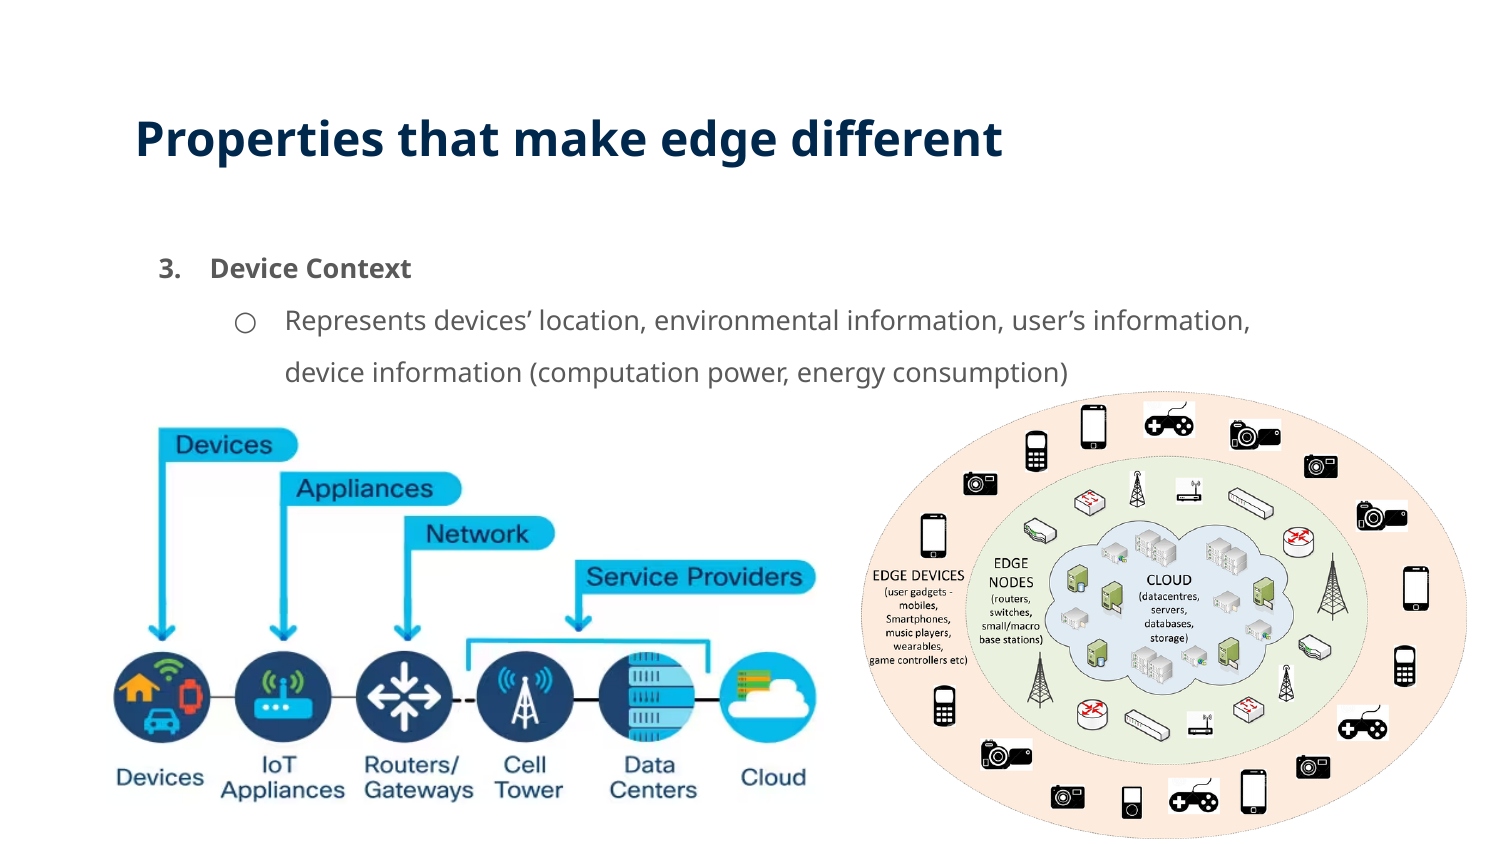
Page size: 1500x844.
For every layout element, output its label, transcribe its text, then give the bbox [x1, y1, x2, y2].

text_box Device Context Represents devices’ location, environmental information, user’s information, device information (computation power, energy consumption) [119, 217, 1381, 780]
picture [861, 391, 1467, 839]
picture [106, 425, 824, 805]
text_box Properties that make edge different [119, 93, 1381, 182]
